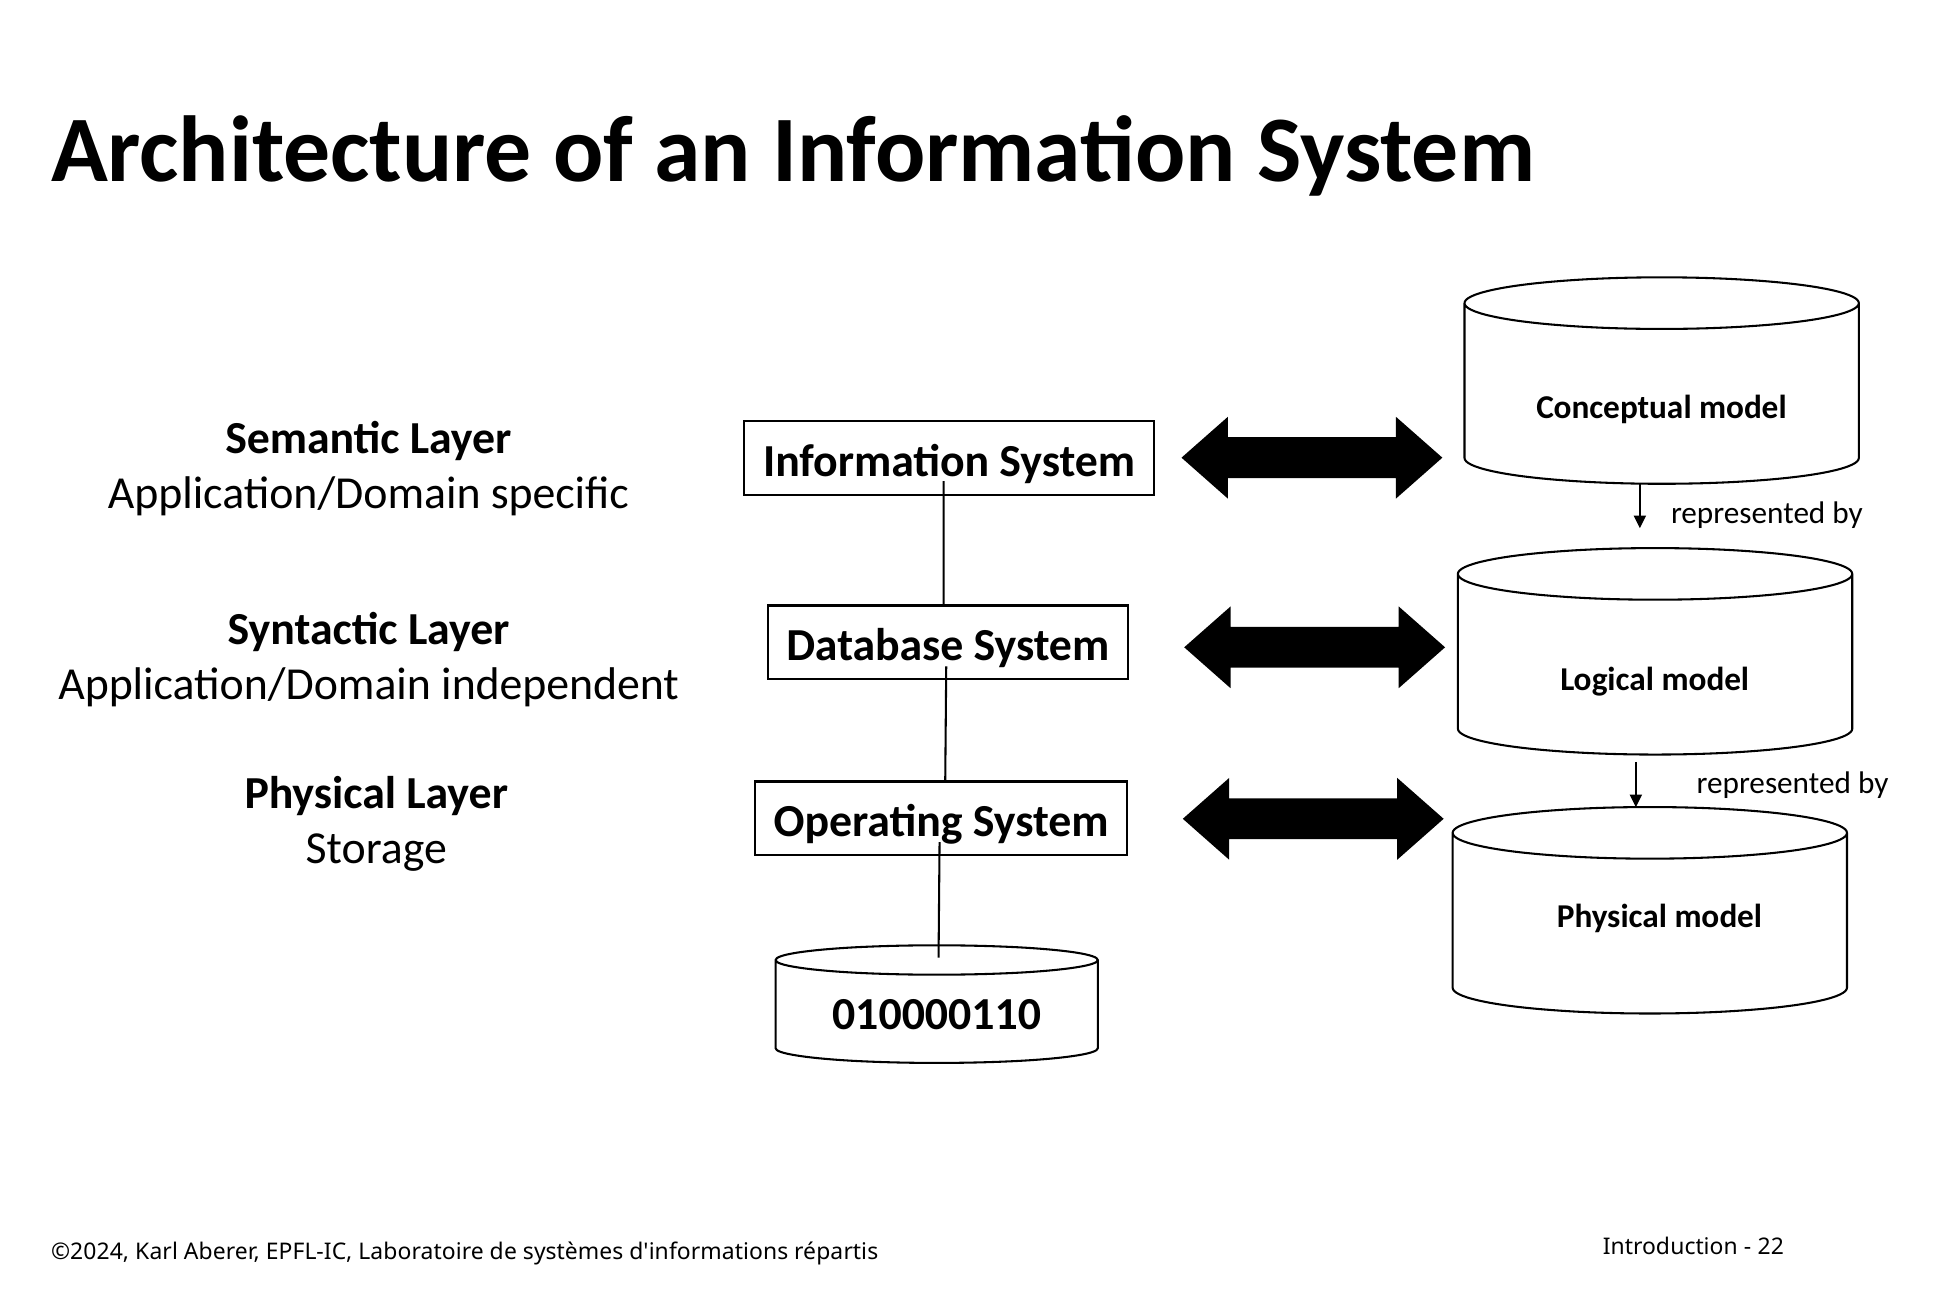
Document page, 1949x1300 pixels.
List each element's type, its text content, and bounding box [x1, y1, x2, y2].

footer ©2024, Karl Aberer, EPFL-IC, Laboratoire de systèmes d'informations répartis [32, 1227, 1284, 1271]
text_box Physical Layer Storage [225, 753, 527, 882]
text_box [1458, 548, 1853, 599]
title Architecture of an Information System [32, 57, 1803, 232]
text_box Semantic Layer Application/Domain specific [89, 398, 648, 527]
text_box [1452, 807, 1848, 1014]
text_box [1452, 807, 1847, 858]
text_box [1181, 416, 1443, 499]
text_box Information System [744, 421, 1154, 495]
text_box [775, 945, 1098, 974]
text_box [1457, 548, 1853, 755]
text_box Operating System [755, 781, 1128, 855]
text_box 010000110 [775, 945, 1098, 1063]
text_box Database System [767, 605, 1129, 679]
text_box [1182, 777, 1444, 860]
text_box represented by [1681, 754, 1904, 807]
text_box Information System [1465, 278, 1859, 328]
text_box [1464, 277, 1859, 484]
text_box represented by [1656, 485, 1879, 538]
text_box [1184, 606, 1446, 689]
text_box Syntactic Layer Application/Domain independent [39, 589, 698, 718]
